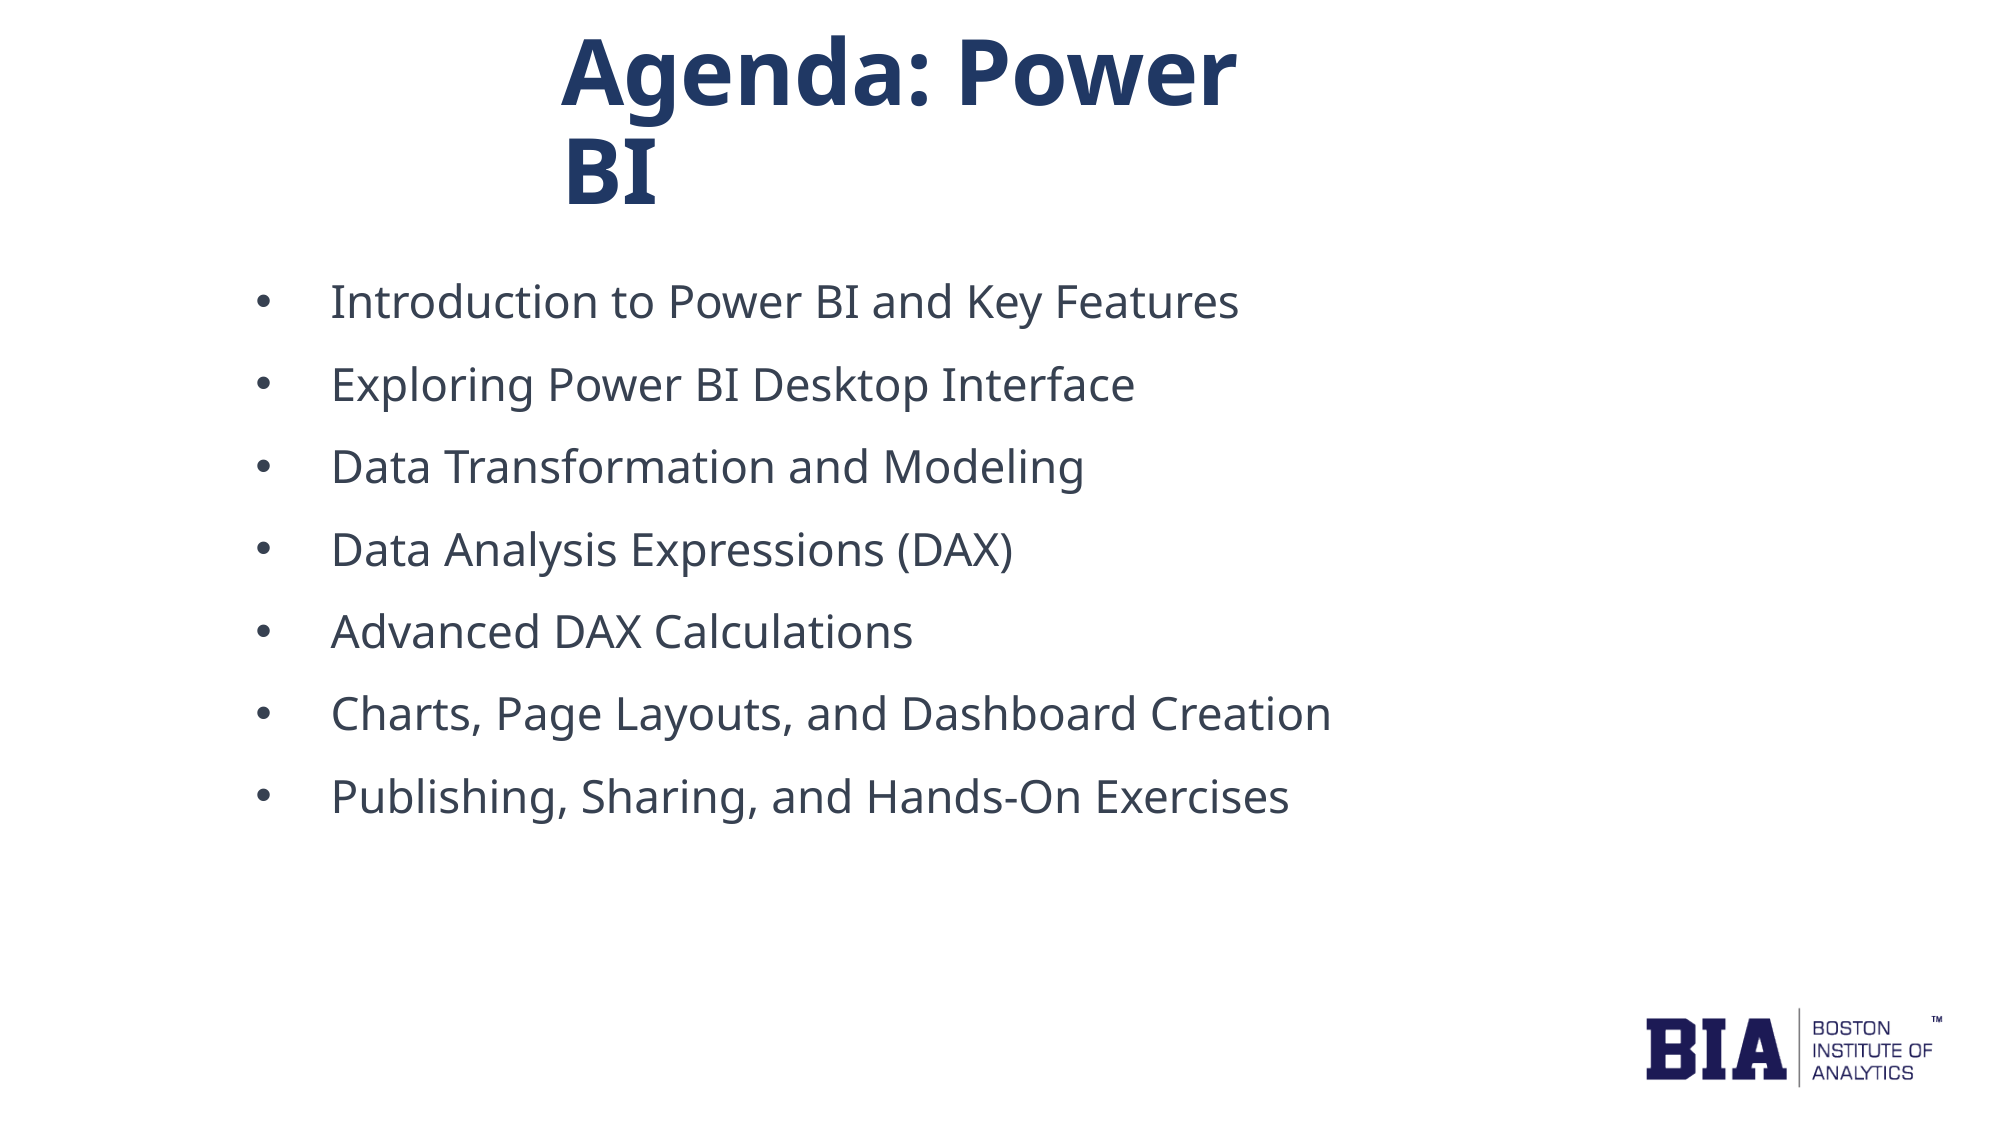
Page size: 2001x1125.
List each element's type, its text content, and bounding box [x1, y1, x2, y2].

text_box Introduction to Power BI and Key Features Exploring Power BI Desktop Interface Data Transformation and Modeling Data Analysis Expressions (DAX) Advanced DAX Calculations Charts, Page Layouts, and Dashboard Creation Publishing, Sharing, and Hands-On Exercises [240, 237, 1650, 830]
text_box Agenda: Power BI [559, 24, 1332, 225]
picture [1624, 1000, 1957, 1095]
